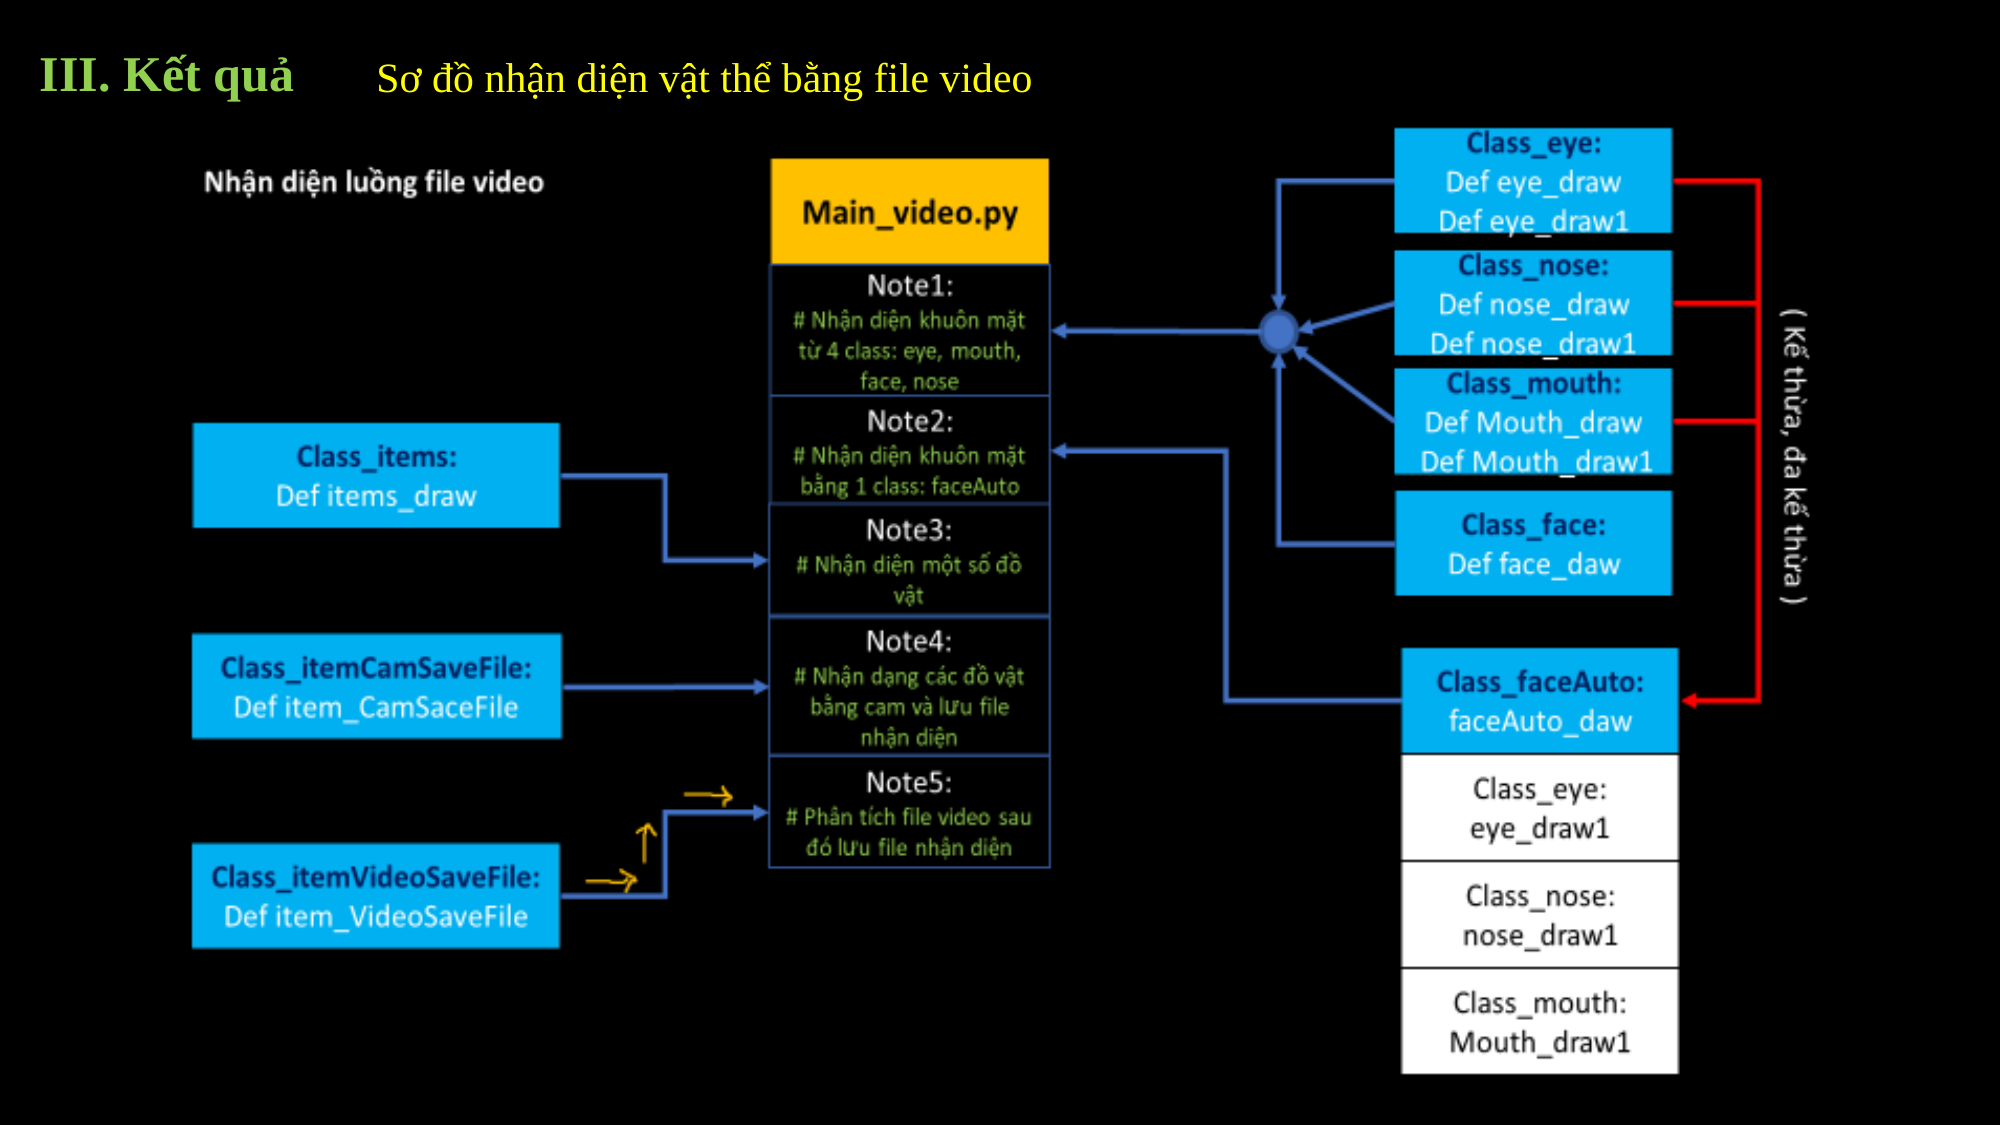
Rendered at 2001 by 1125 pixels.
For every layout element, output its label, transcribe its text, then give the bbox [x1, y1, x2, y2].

picture [159, 109, 1835, 1092]
text_box III. Kết quả [25, 33, 493, 109]
text_box Sơ đồ nhận diện vật thể bằng file video [361, 43, 1049, 109]
